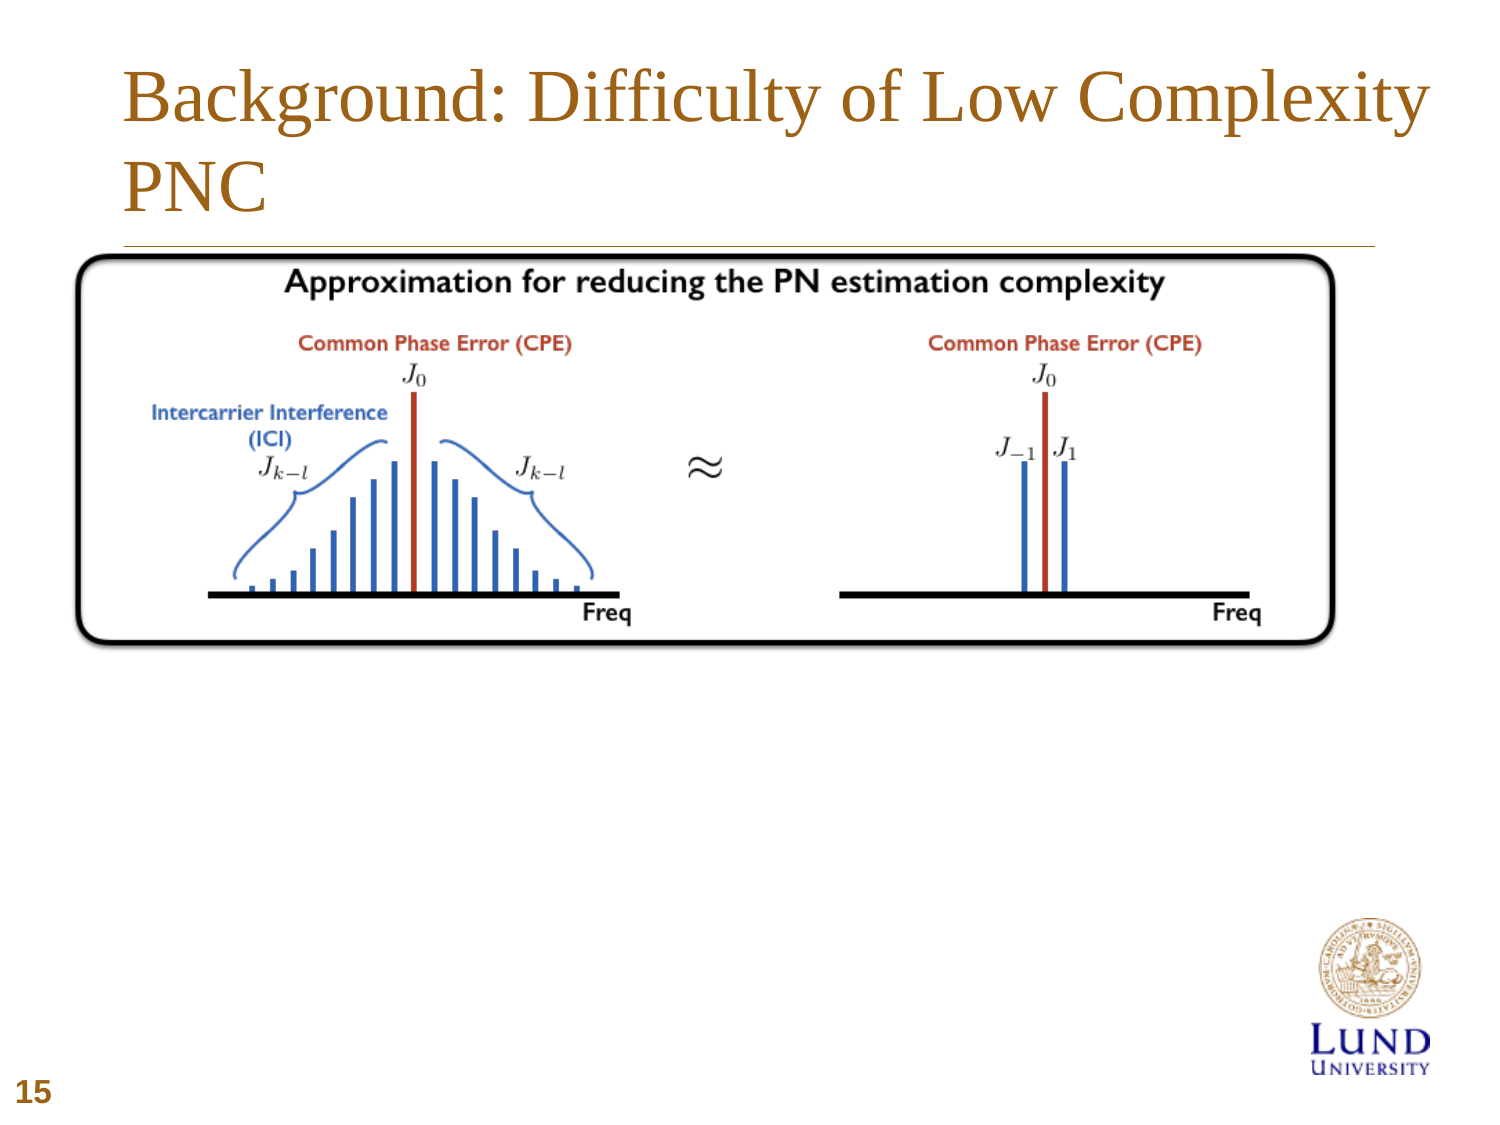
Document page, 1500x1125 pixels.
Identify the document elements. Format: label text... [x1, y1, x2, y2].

picture [1311, 918, 1430, 1075]
title Background: Difficulty of Low Complexity PNC [106, 46, 1457, 235]
picture [70, 251, 1341, 654]
